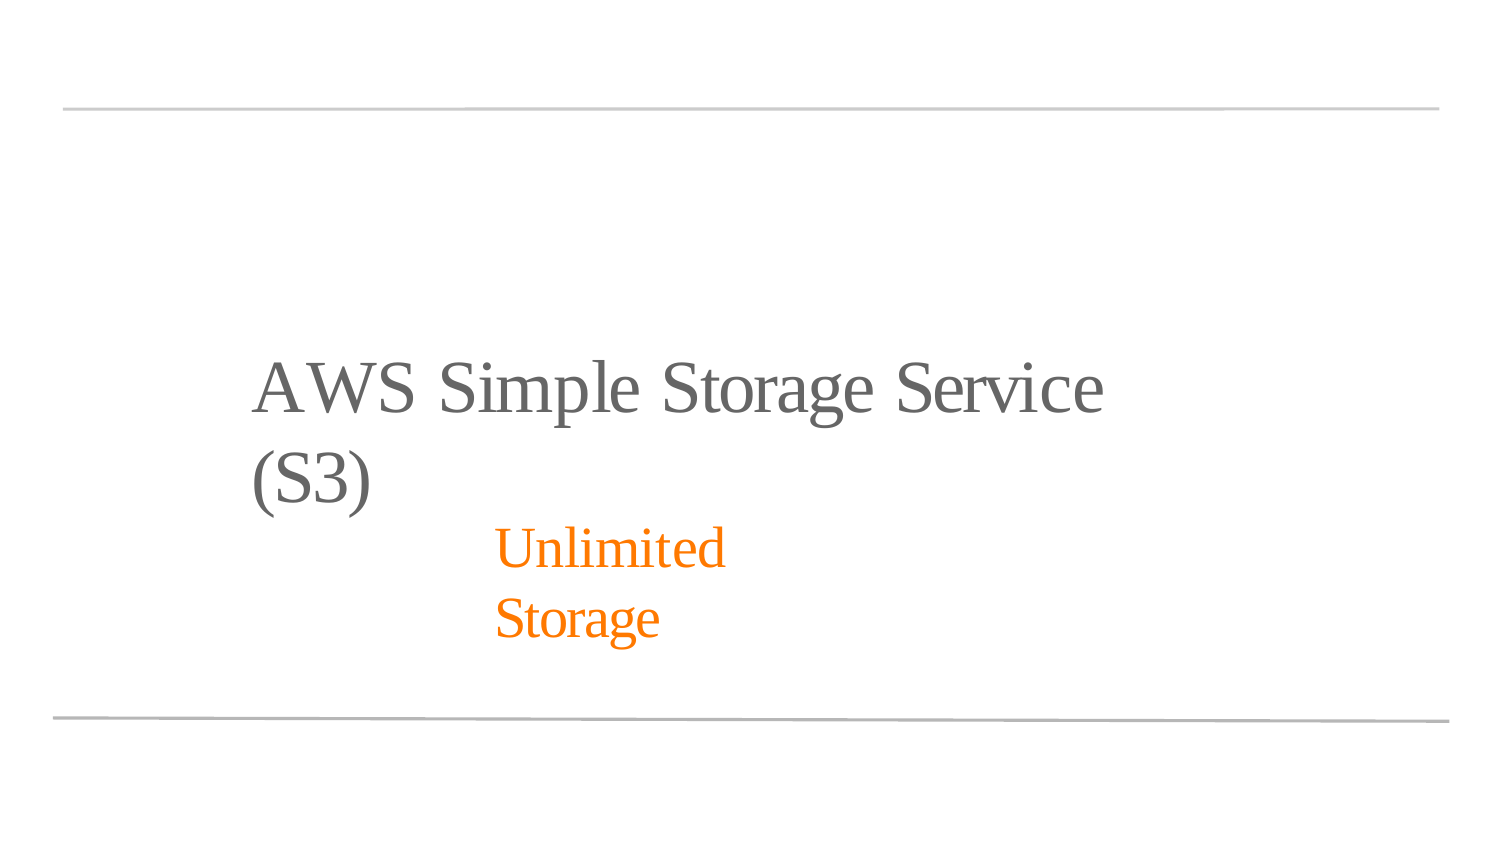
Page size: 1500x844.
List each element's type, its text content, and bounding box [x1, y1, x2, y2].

text_box AWS Simple Storage Service (S3) [249, 335, 1183, 518]
text_box Unlimited Storage [492, 506, 906, 649]
